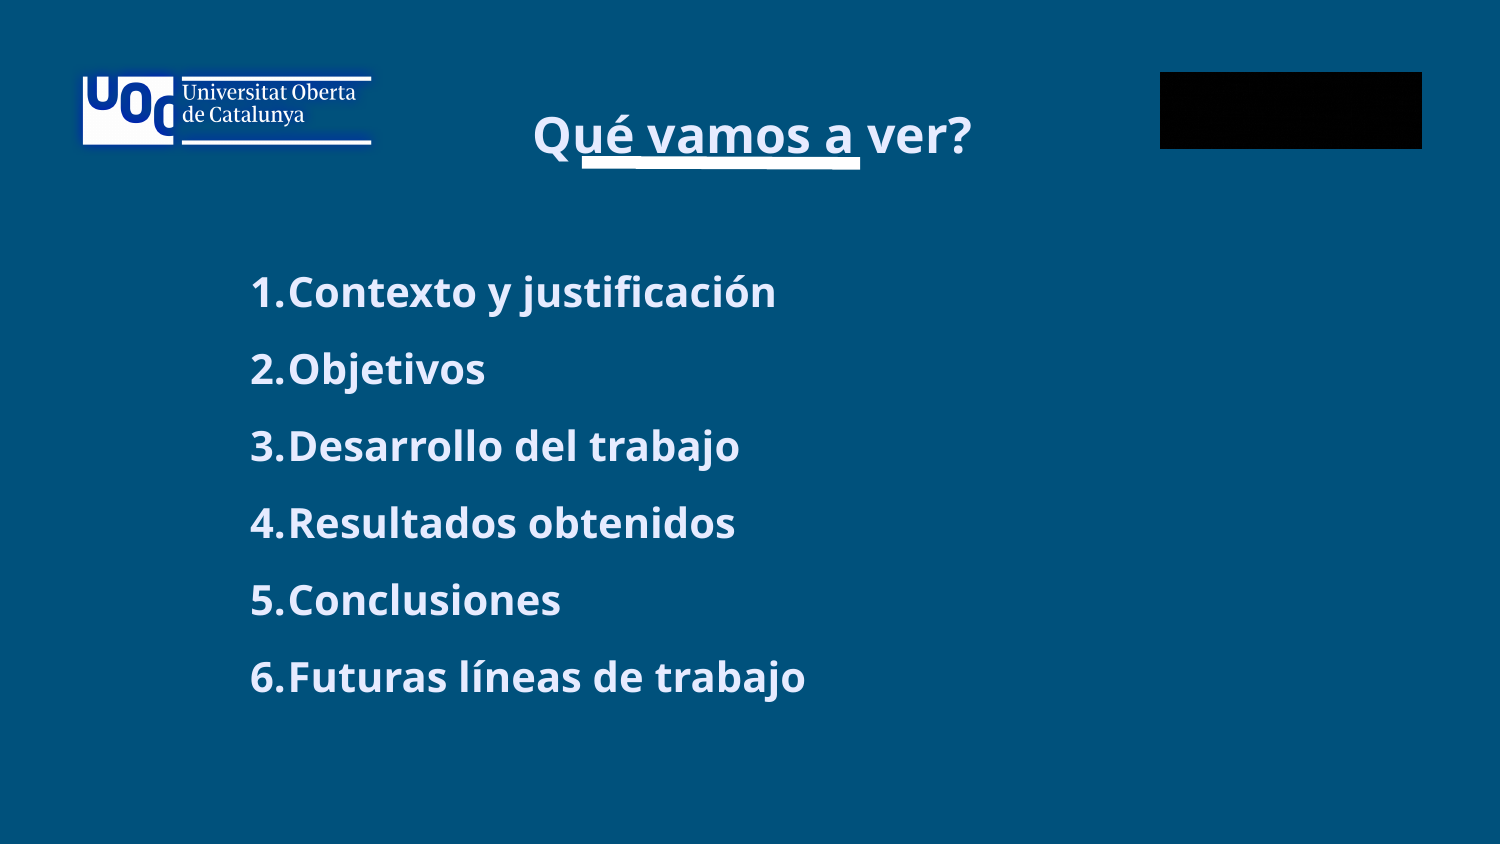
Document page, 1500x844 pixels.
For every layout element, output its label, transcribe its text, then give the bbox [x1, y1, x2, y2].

picture [582, 157, 860, 163]
picture [929, 141, 936, 152]
picture [314, 684, 334, 692]
picture [745, 684, 764, 692]
picture [536, 141, 567, 161]
picture [608, 141, 630, 153]
picture [538, 684, 558, 692]
picture [727, 141, 734, 152]
picture [429, 684, 445, 692]
picture [622, 684, 640, 692]
picture [679, 141, 702, 153]
picture [693, 684, 712, 692]
picture [514, 684, 532, 692]
picture [654, 141, 669, 152]
picture [720, 684, 739, 692]
picture [563, 684, 580, 692]
picture [576, 141, 600, 153]
picture [404, 684, 423, 692]
picture [874, 141, 889, 152]
text_box Qué vamos a ver? [487, 81, 1012, 141]
picture [659, 684, 671, 692]
picture [758, 141, 783, 153]
picture [78, 72, 376, 150]
picture [765, 684, 776, 701]
text_box Contexto y justificación Objetivos Desarrollo del trabajo Resultados obtenidos Conclusiones Futuras líneas de trabajo [244, 242, 1197, 684]
picture [789, 141, 808, 153]
picture [342, 684, 354, 692]
picture [595, 684, 615, 692]
picture [827, 141, 850, 153]
picture [582, 163, 860, 169]
picture [783, 684, 803, 692]
picture [744, 141, 751, 152]
picture [898, 141, 920, 153]
picture [955, 146, 962, 153]
picture [710, 141, 717, 152]
picture [360, 684, 380, 692]
picture [1161, 73, 1421, 148]
